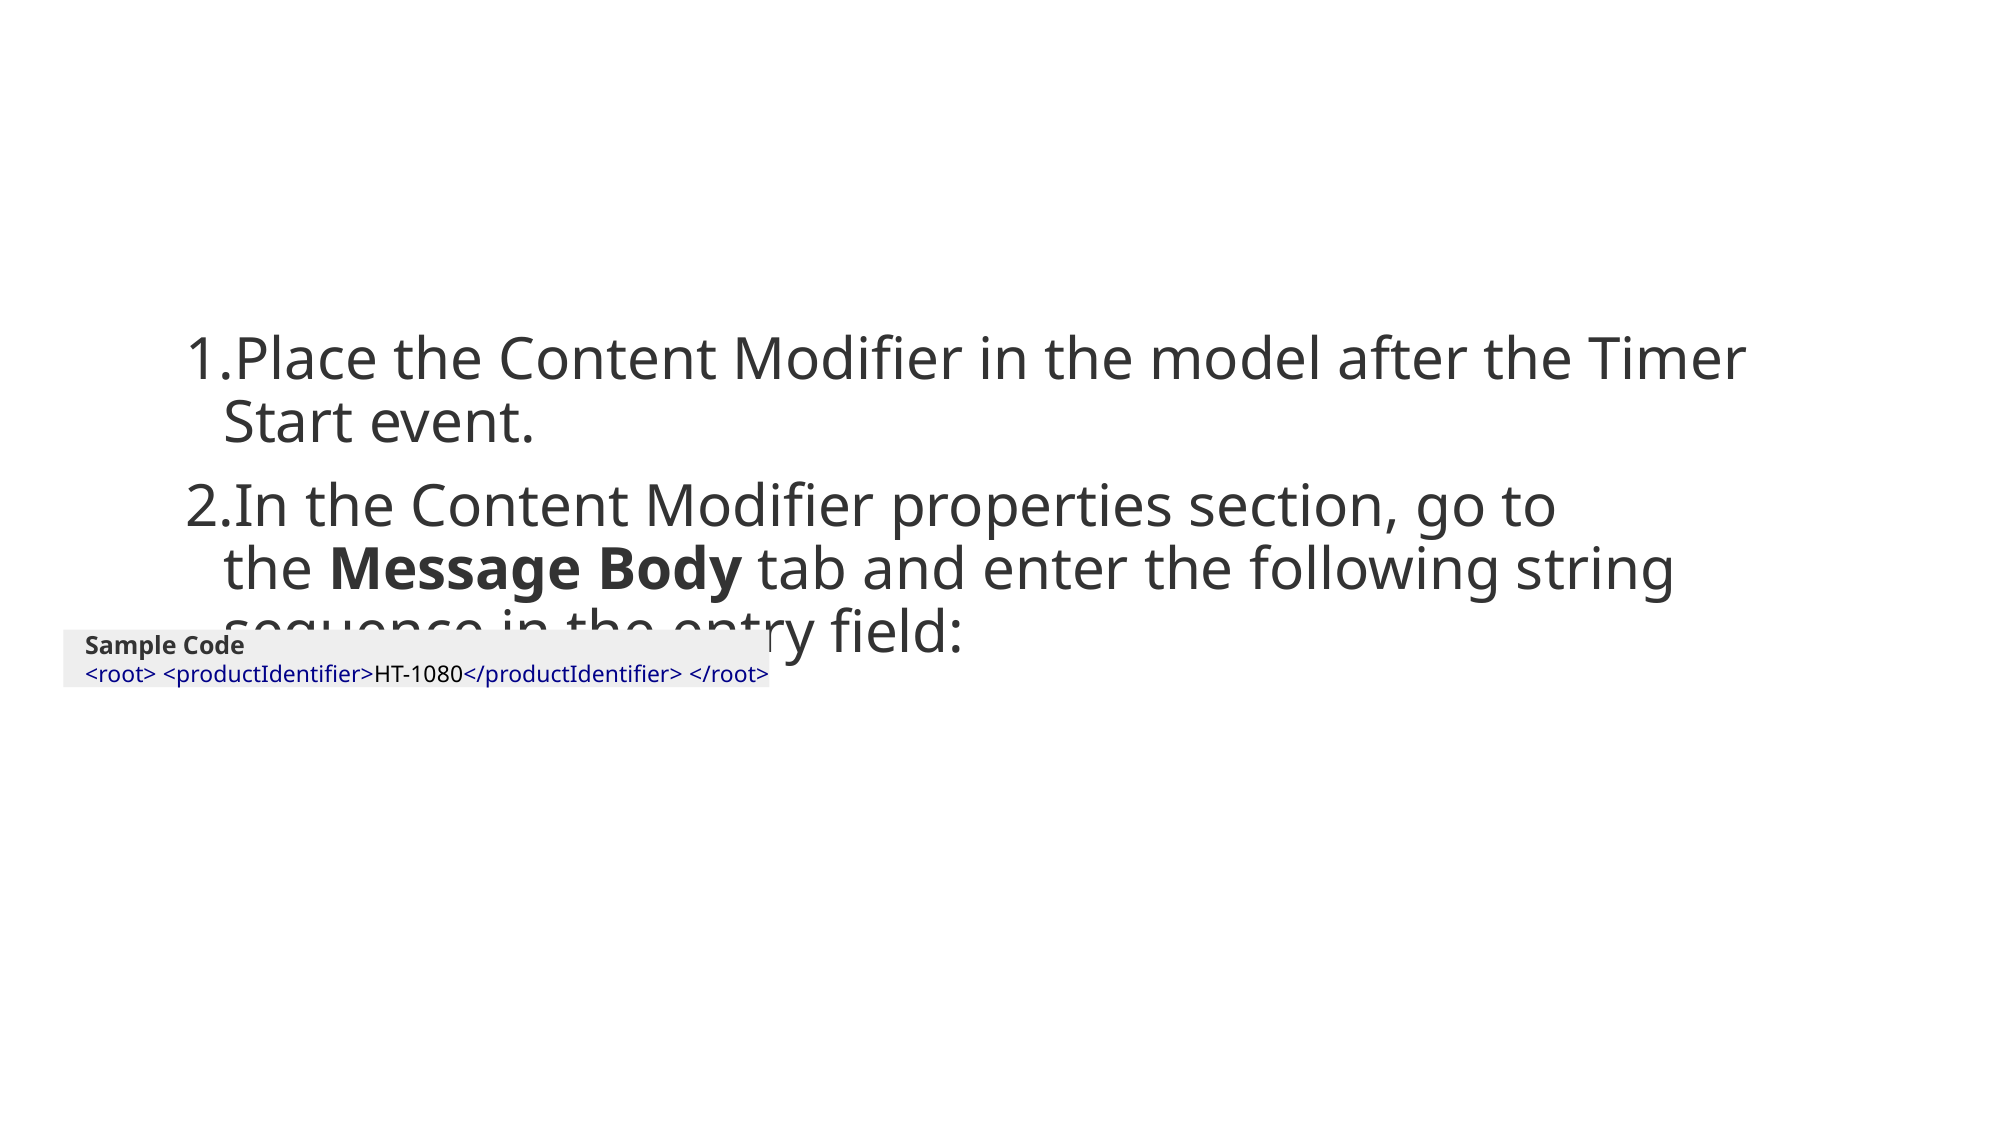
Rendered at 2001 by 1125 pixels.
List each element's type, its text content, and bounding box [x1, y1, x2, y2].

text_box Sample Code <root> <productIdentifier>HT-1080</productIdentifier> </root> [63, 629, 770, 688]
list Place the Content Modifier in the model after the Timer Start event. In the Content Modifier properties section, go to the Message Body tab and enter the following string sequence in the entry field: [170, 321, 1896, 1036]
